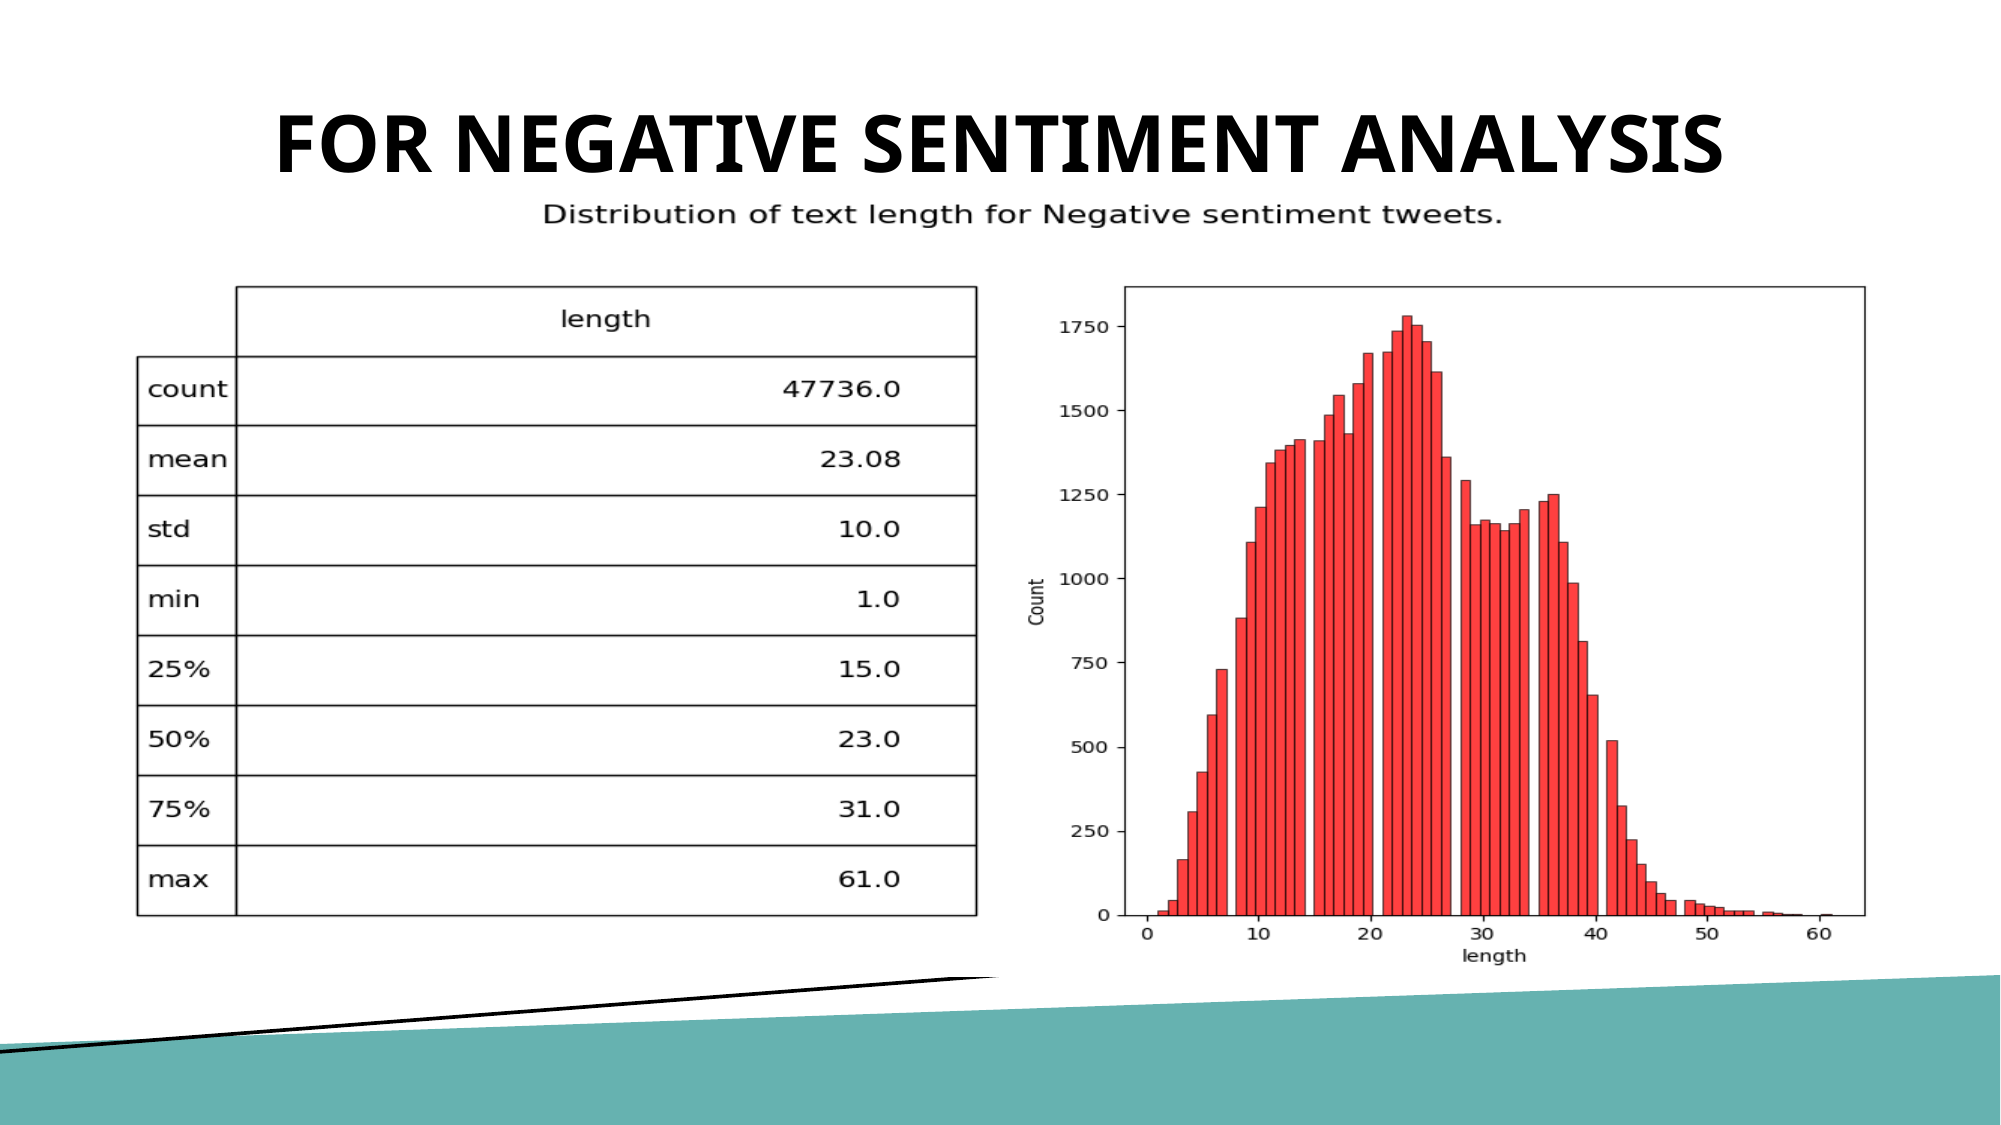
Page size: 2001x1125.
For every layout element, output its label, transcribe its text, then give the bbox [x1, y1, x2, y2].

picture [122, 193, 1878, 977]
title For Negative sentiment analysis [137, 38, 1863, 193]
